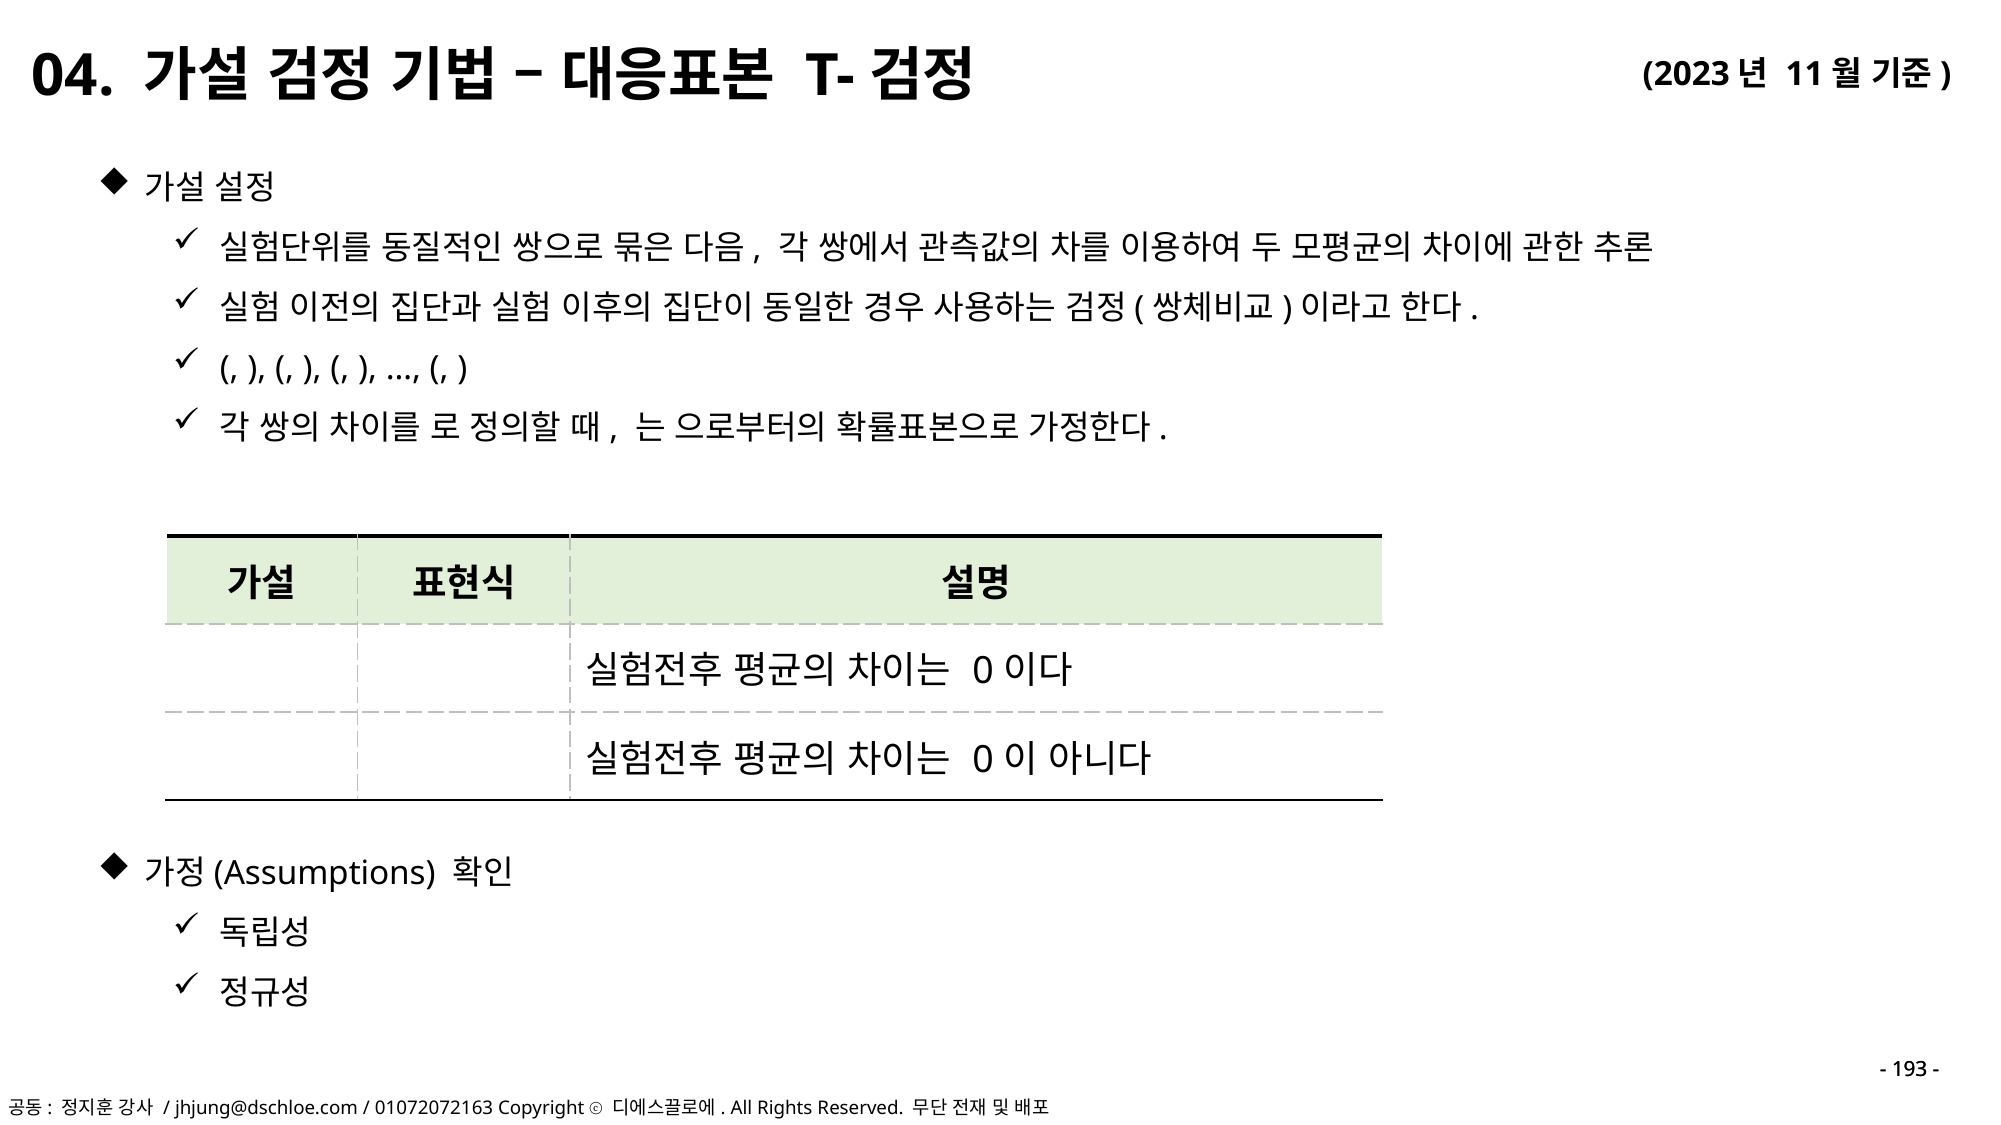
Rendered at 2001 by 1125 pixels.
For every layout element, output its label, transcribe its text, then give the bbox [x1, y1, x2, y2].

slide_number - 193 - [1504, 1039, 1955, 1100]
text_box 04. 가설 검정 기법 – 대응표본 T-검정 [16, 30, 992, 115]
text_box 가정(Assumptions) 확인 독립성 정규성 [83, 823, 1505, 1019]
